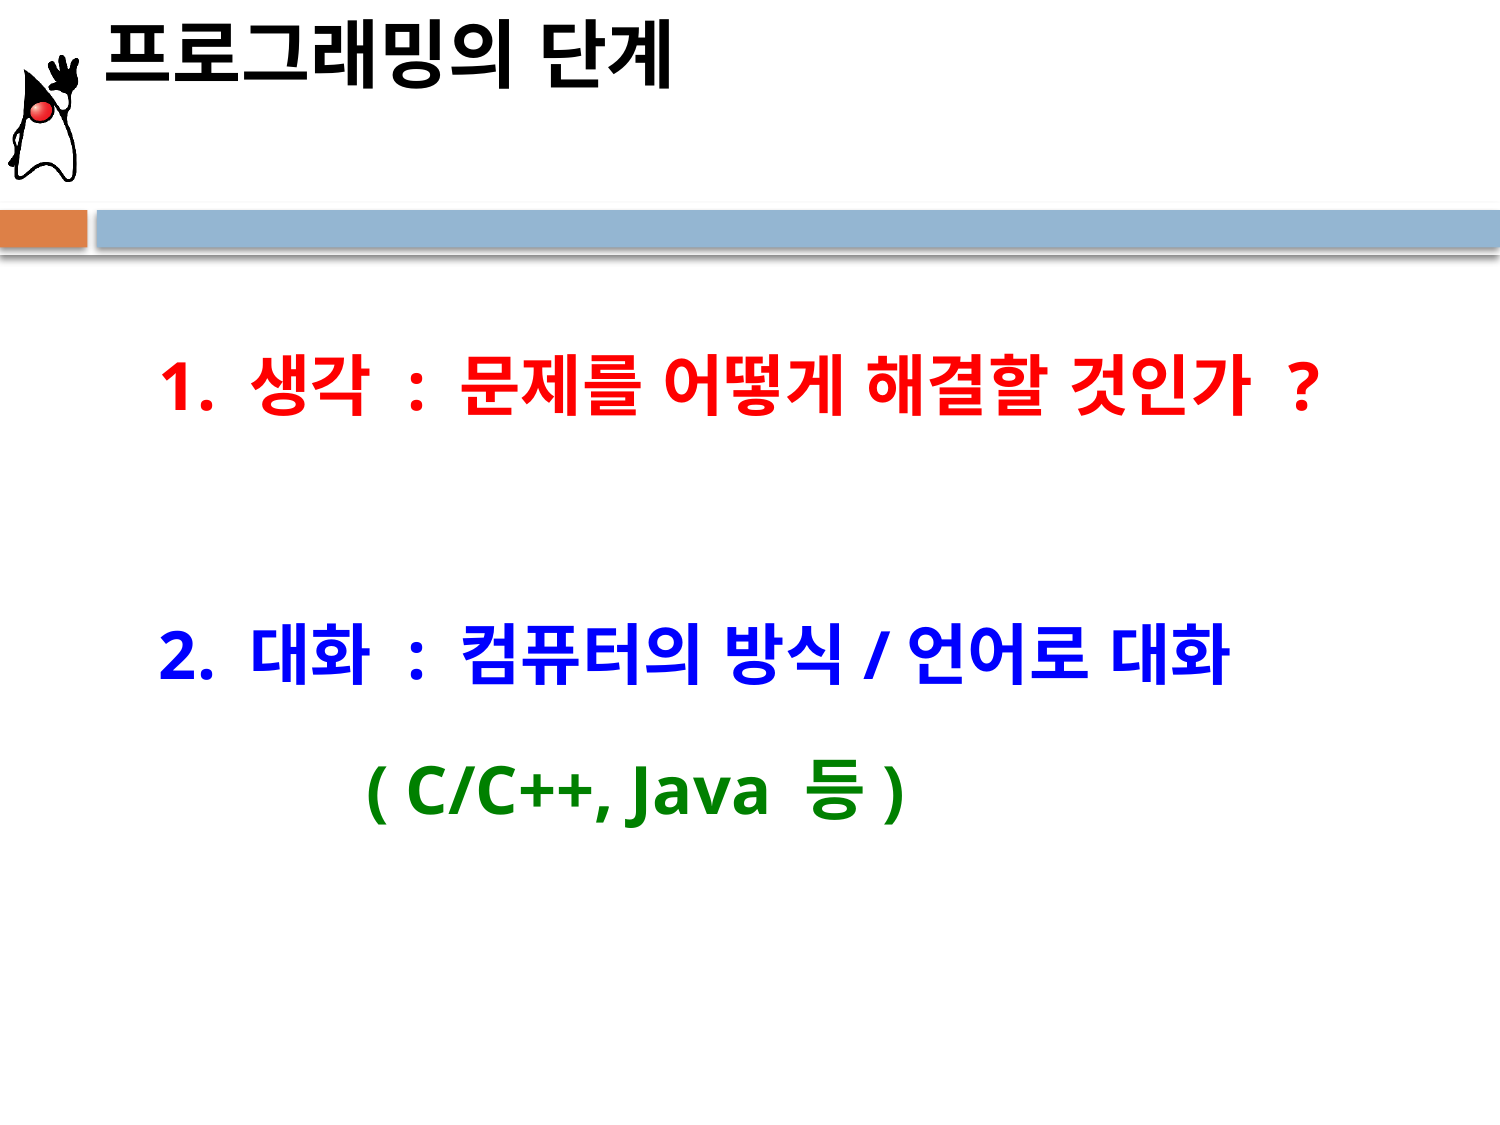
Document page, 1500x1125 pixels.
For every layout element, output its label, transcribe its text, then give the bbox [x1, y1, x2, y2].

list 1. 생각 : 문제를 어떻게 해결할 것인가 ? 2. 대화 : 컴퓨터의 방식/언어로 대화 ( C/C++, Java 등) [144, 296, 1413, 829]
text_box 프로그래밍의 단계 [88, 0, 1128, 165]
picture [8, 55, 79, 182]
